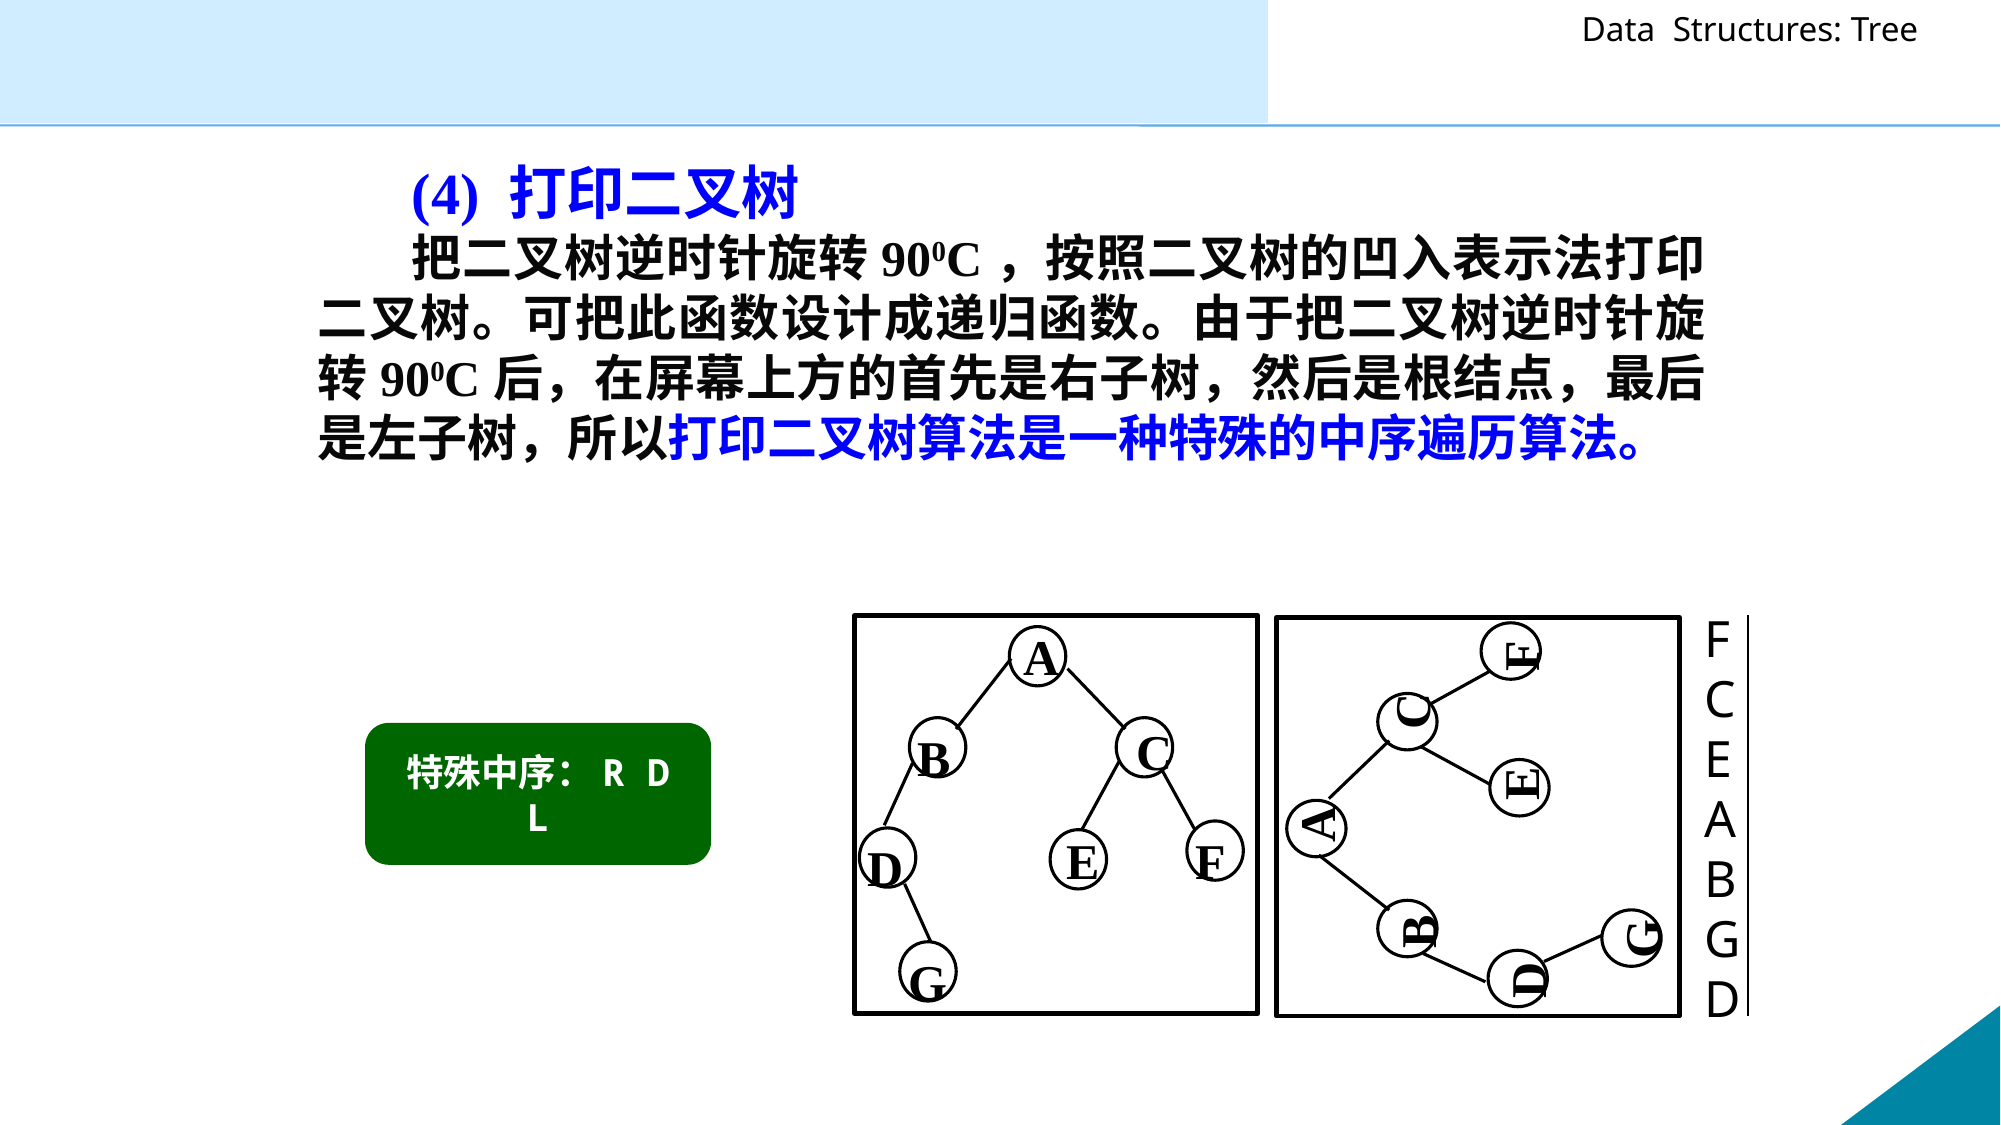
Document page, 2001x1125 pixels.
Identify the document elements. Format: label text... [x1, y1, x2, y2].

text_box F C E A B G D [1689, 600, 1766, 1036]
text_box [1276, 609, 1693, 1024]
text_box 特殊中序：R D L [363, 721, 713, 866]
text_box (4) 打印二叉树 把二叉树逆时针旋转900C，按照二叉树的凹入表示法打印二叉树。可把此函数设计成递归函数。由于把二叉树逆时针旋转900C后，在屏幕上方的首先是右子树，然后是根结点，最后是左子树，所以打印二叉树算法是一种特殊的中序遍历算法。 [303, 148, 1721, 474]
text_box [841, 617, 1258, 1032]
